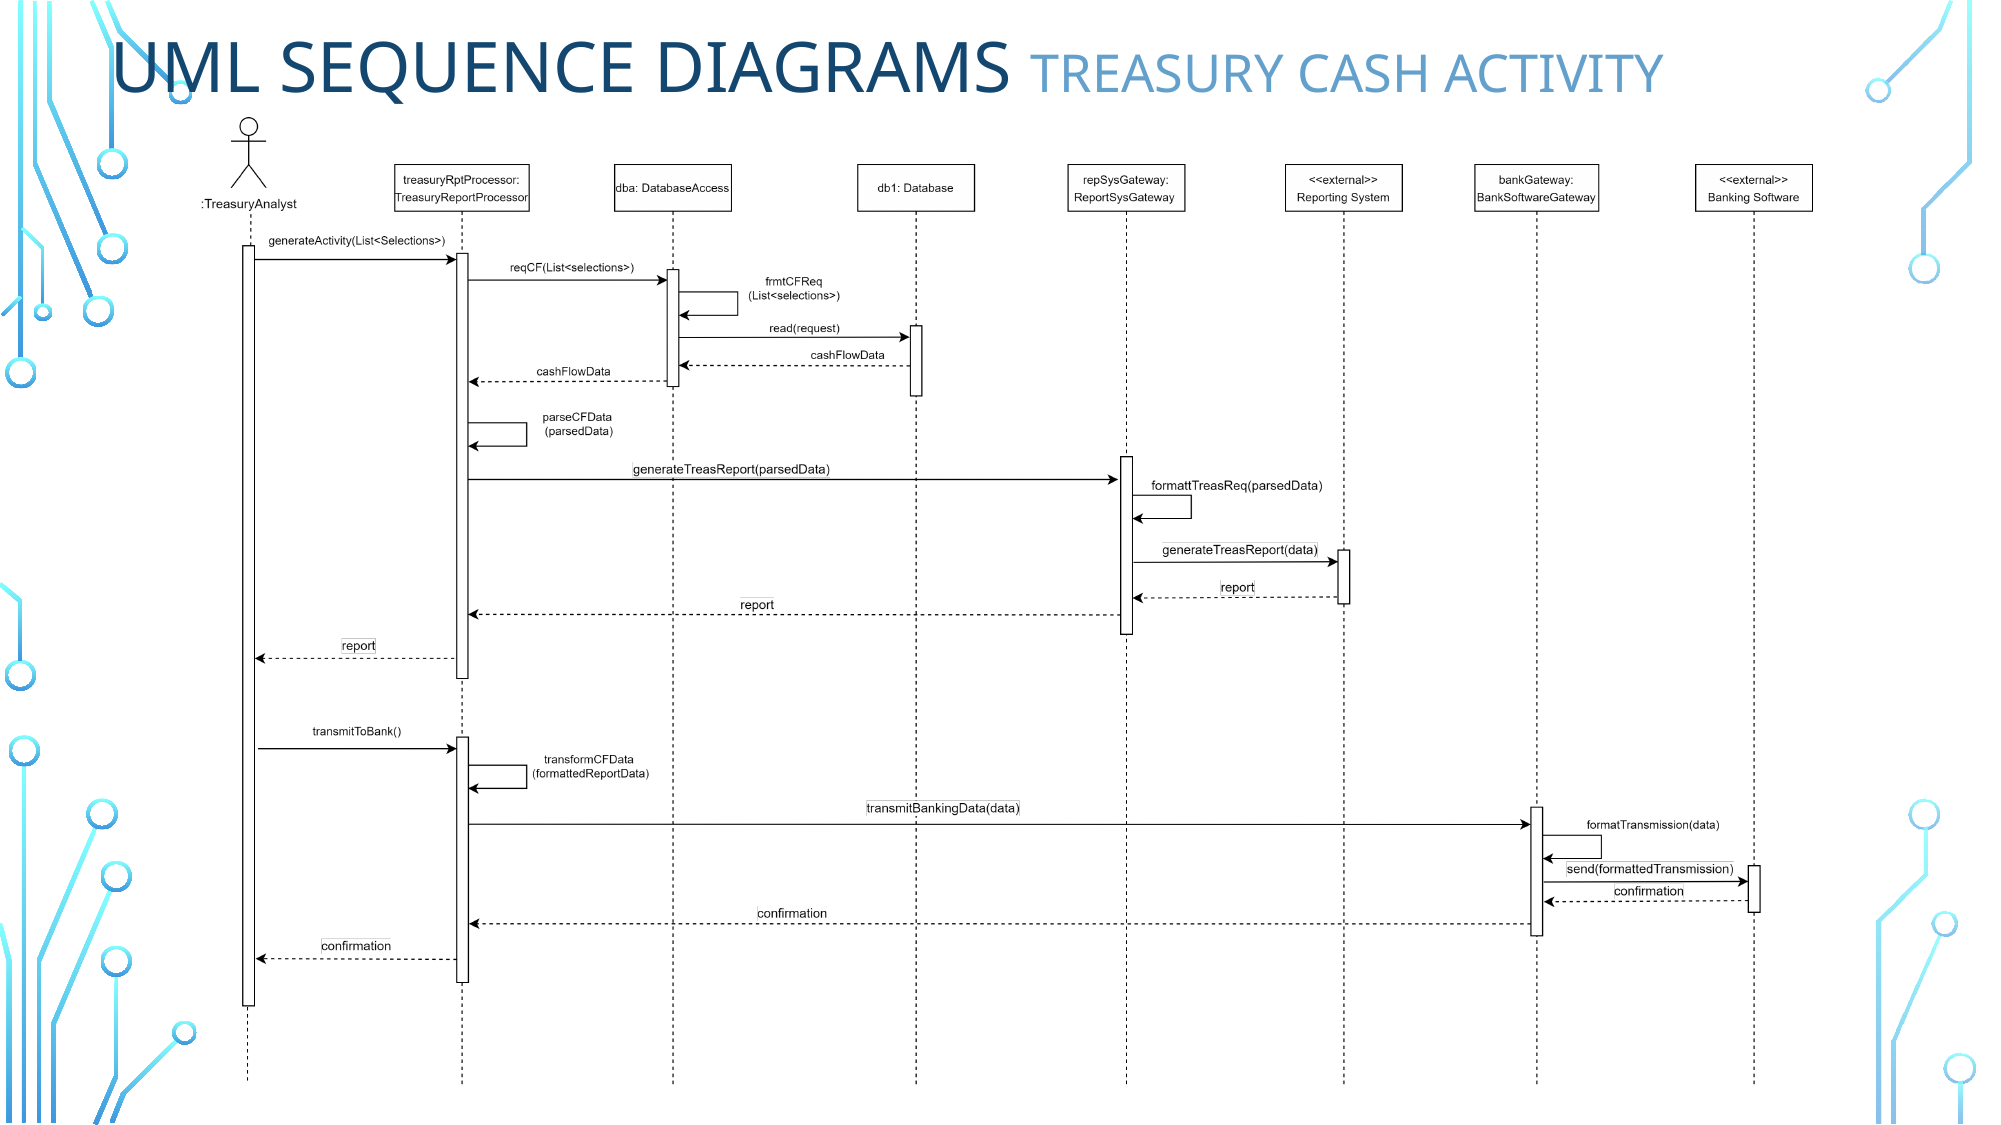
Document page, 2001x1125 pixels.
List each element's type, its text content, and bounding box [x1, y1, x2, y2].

picture [199, 116, 1813, 1089]
title Uml Sequence Diagrams TREASURY CASH ACTIVITY [95, 0, 1721, 140]
